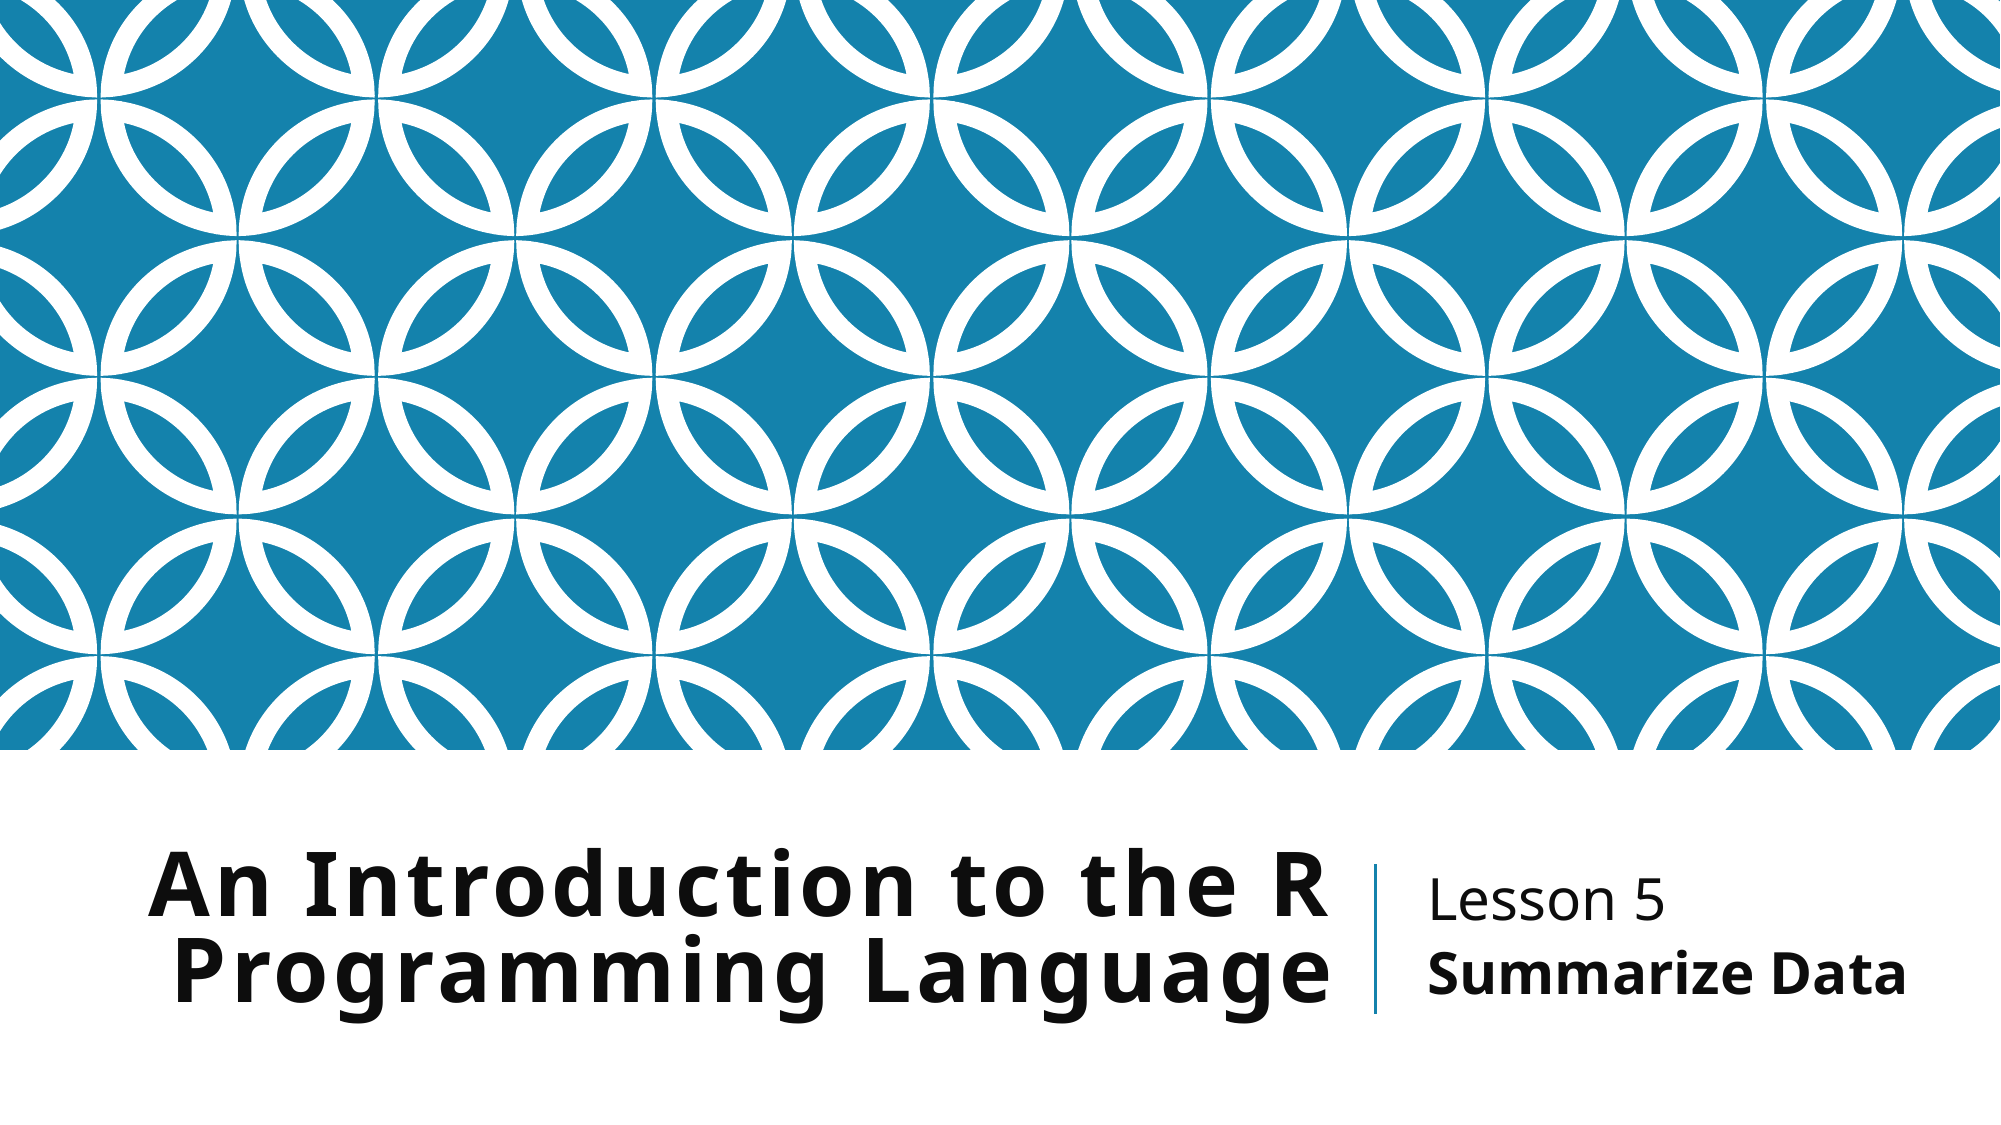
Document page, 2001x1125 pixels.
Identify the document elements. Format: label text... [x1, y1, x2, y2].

title An Introduction to the R Programming Language [75, 813, 1350, 1054]
subtitle Lesson 5 Summarize Data [1412, 813, 1971, 1054]
